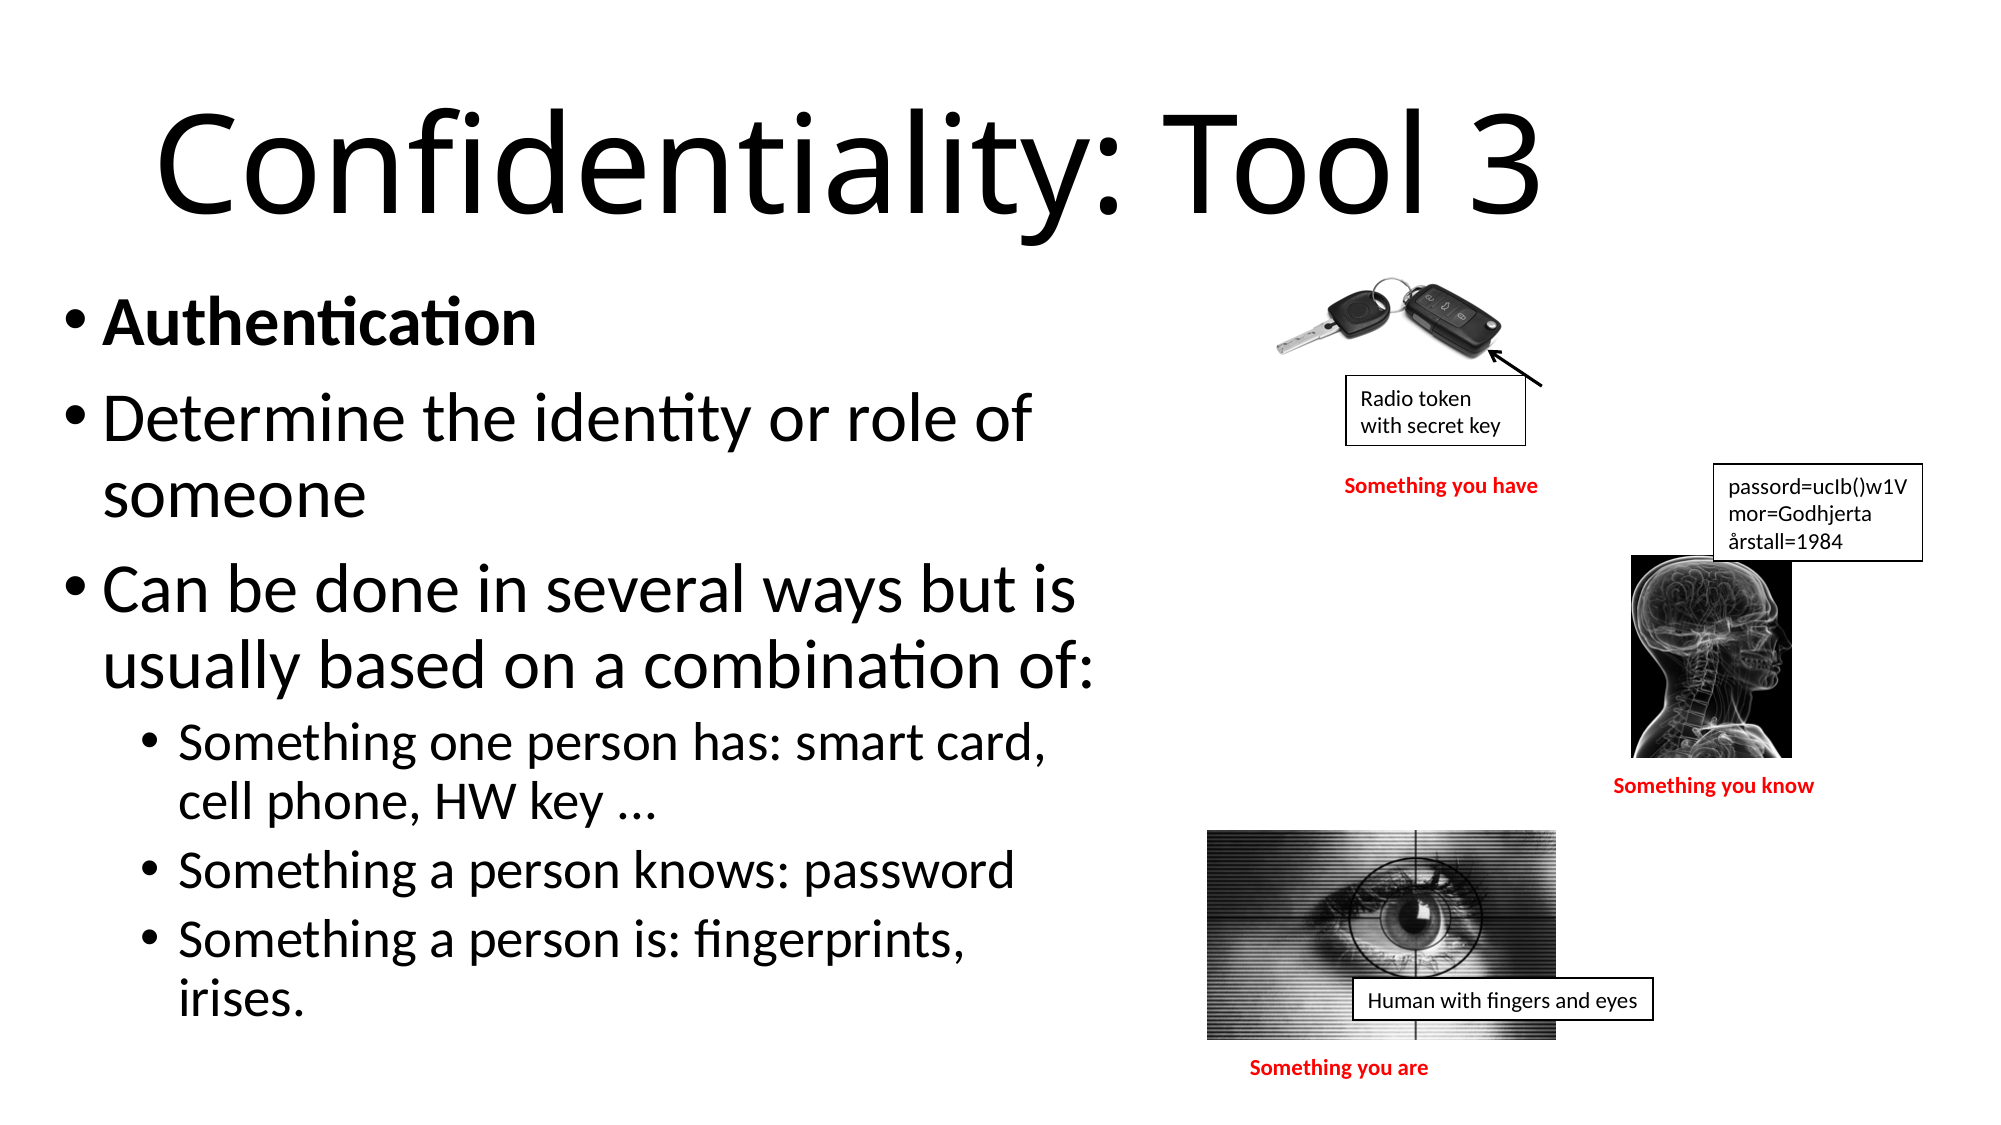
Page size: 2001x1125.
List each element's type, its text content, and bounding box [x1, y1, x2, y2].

list Authentication Determine the identity or role of someone Can be done in several ways but is usually based on a combination of: Something one person has: smart card, cell phone, HW key ... Something a person knows: password Something a person is: fingerprints, irises. [49, 277, 1119, 1064]
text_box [1597, 464, 1934, 807]
title Confidentiality: Tool 3 [137, 59, 1863, 278]
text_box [1275, 277, 1555, 506]
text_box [1207, 830, 1655, 1089]
